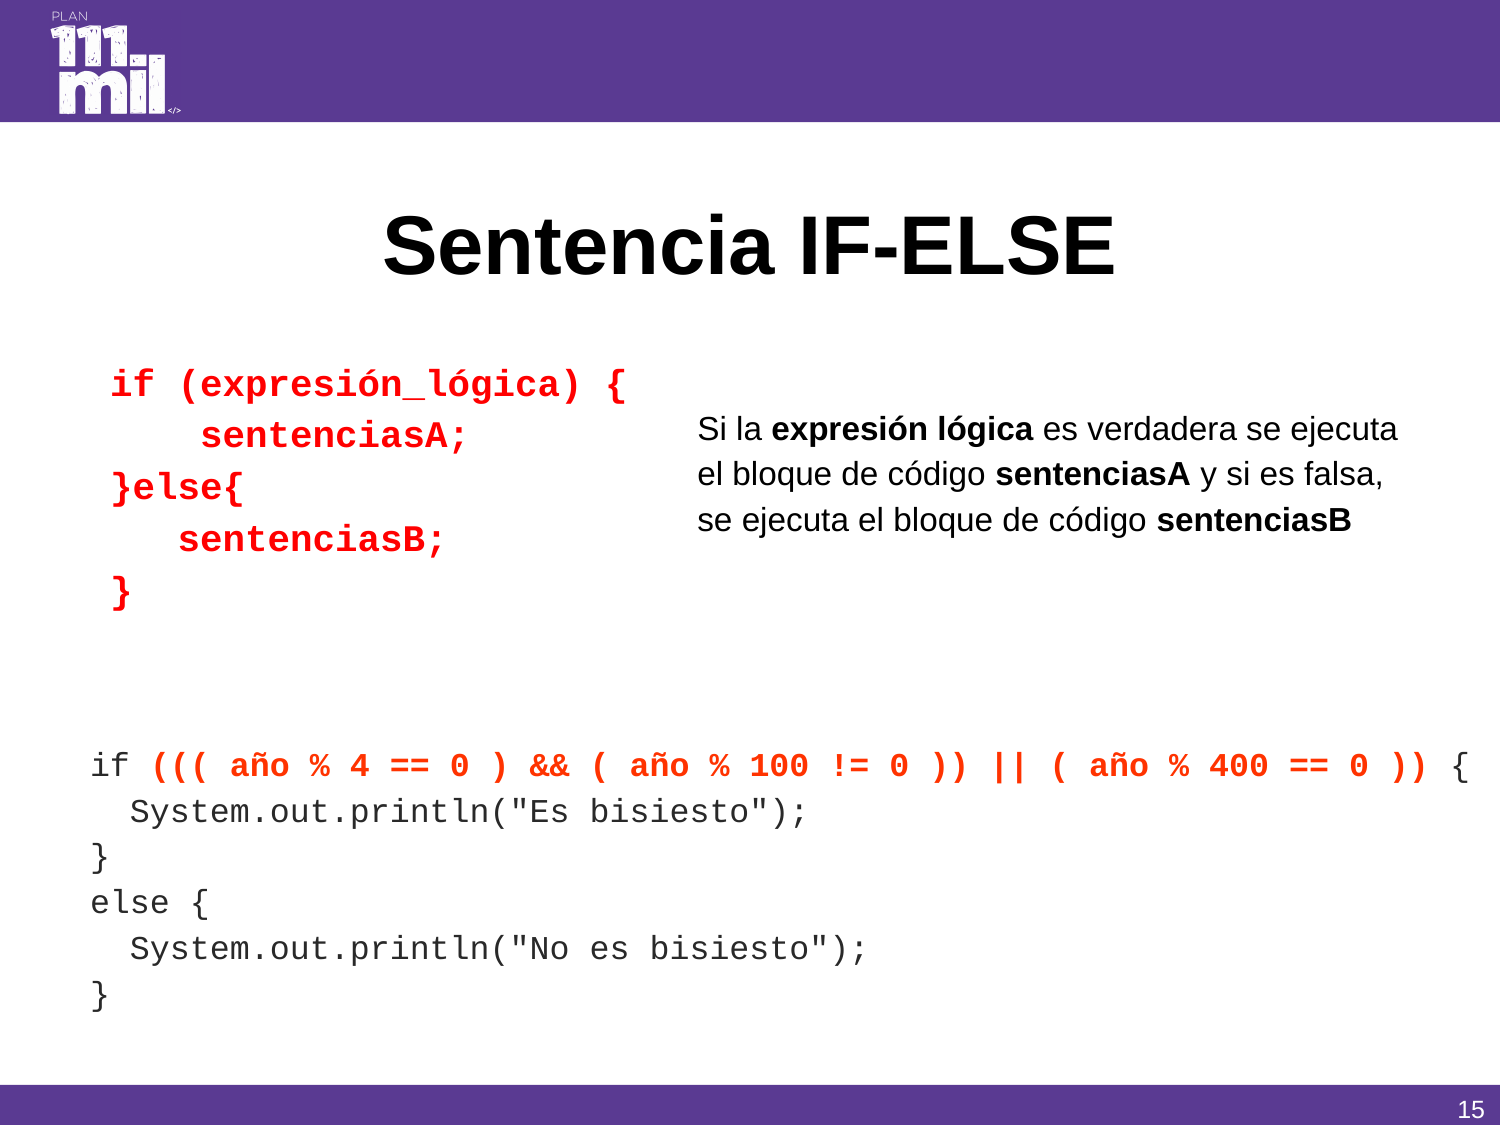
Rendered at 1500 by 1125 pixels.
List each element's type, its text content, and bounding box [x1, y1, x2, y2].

text_box Si la expresión lógica es verdadera se ejecuta el bloque de código sentenciasA y si es falsa, se ejecuta el bloque de código sentenciasB [682, 393, 1433, 546]
text_box if (expresión_lógica) { sentenciasA; }else{ sentenciasB; } [95, 235, 827, 674]
title Sentencia IF-ELSE [103, 147, 1397, 348]
text_box if ((( año % 4 == 0 ) && ( año % 100 != 0 )) || ( año % 400 == 0 )) { System.out.println("Es bisiesto"); } else { System.out.println("No es bisiesto"); } [74, 674, 1500, 1125]
